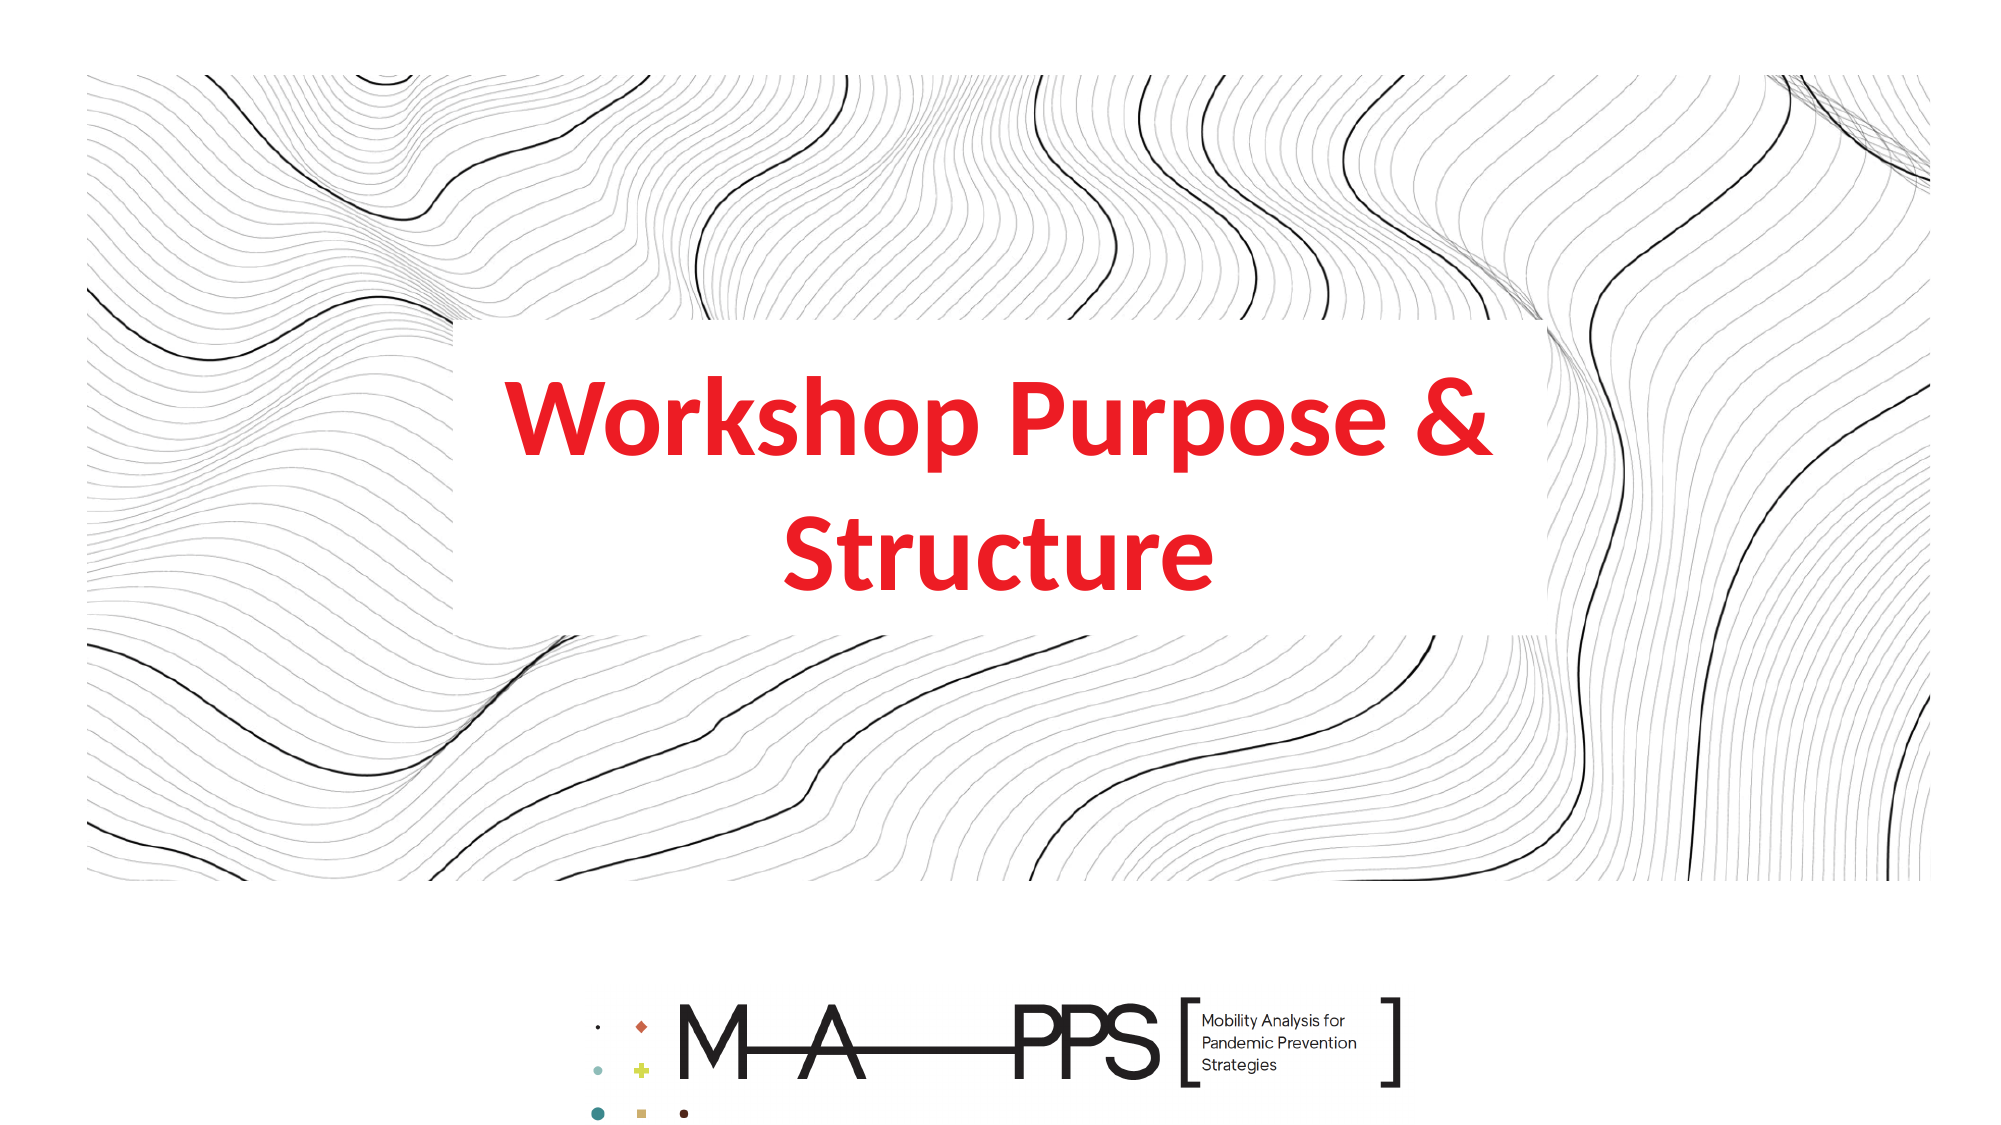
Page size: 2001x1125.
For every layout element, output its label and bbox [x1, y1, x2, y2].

picture [83, 74, 1931, 881]
picture [585, 984, 1415, 1125]
